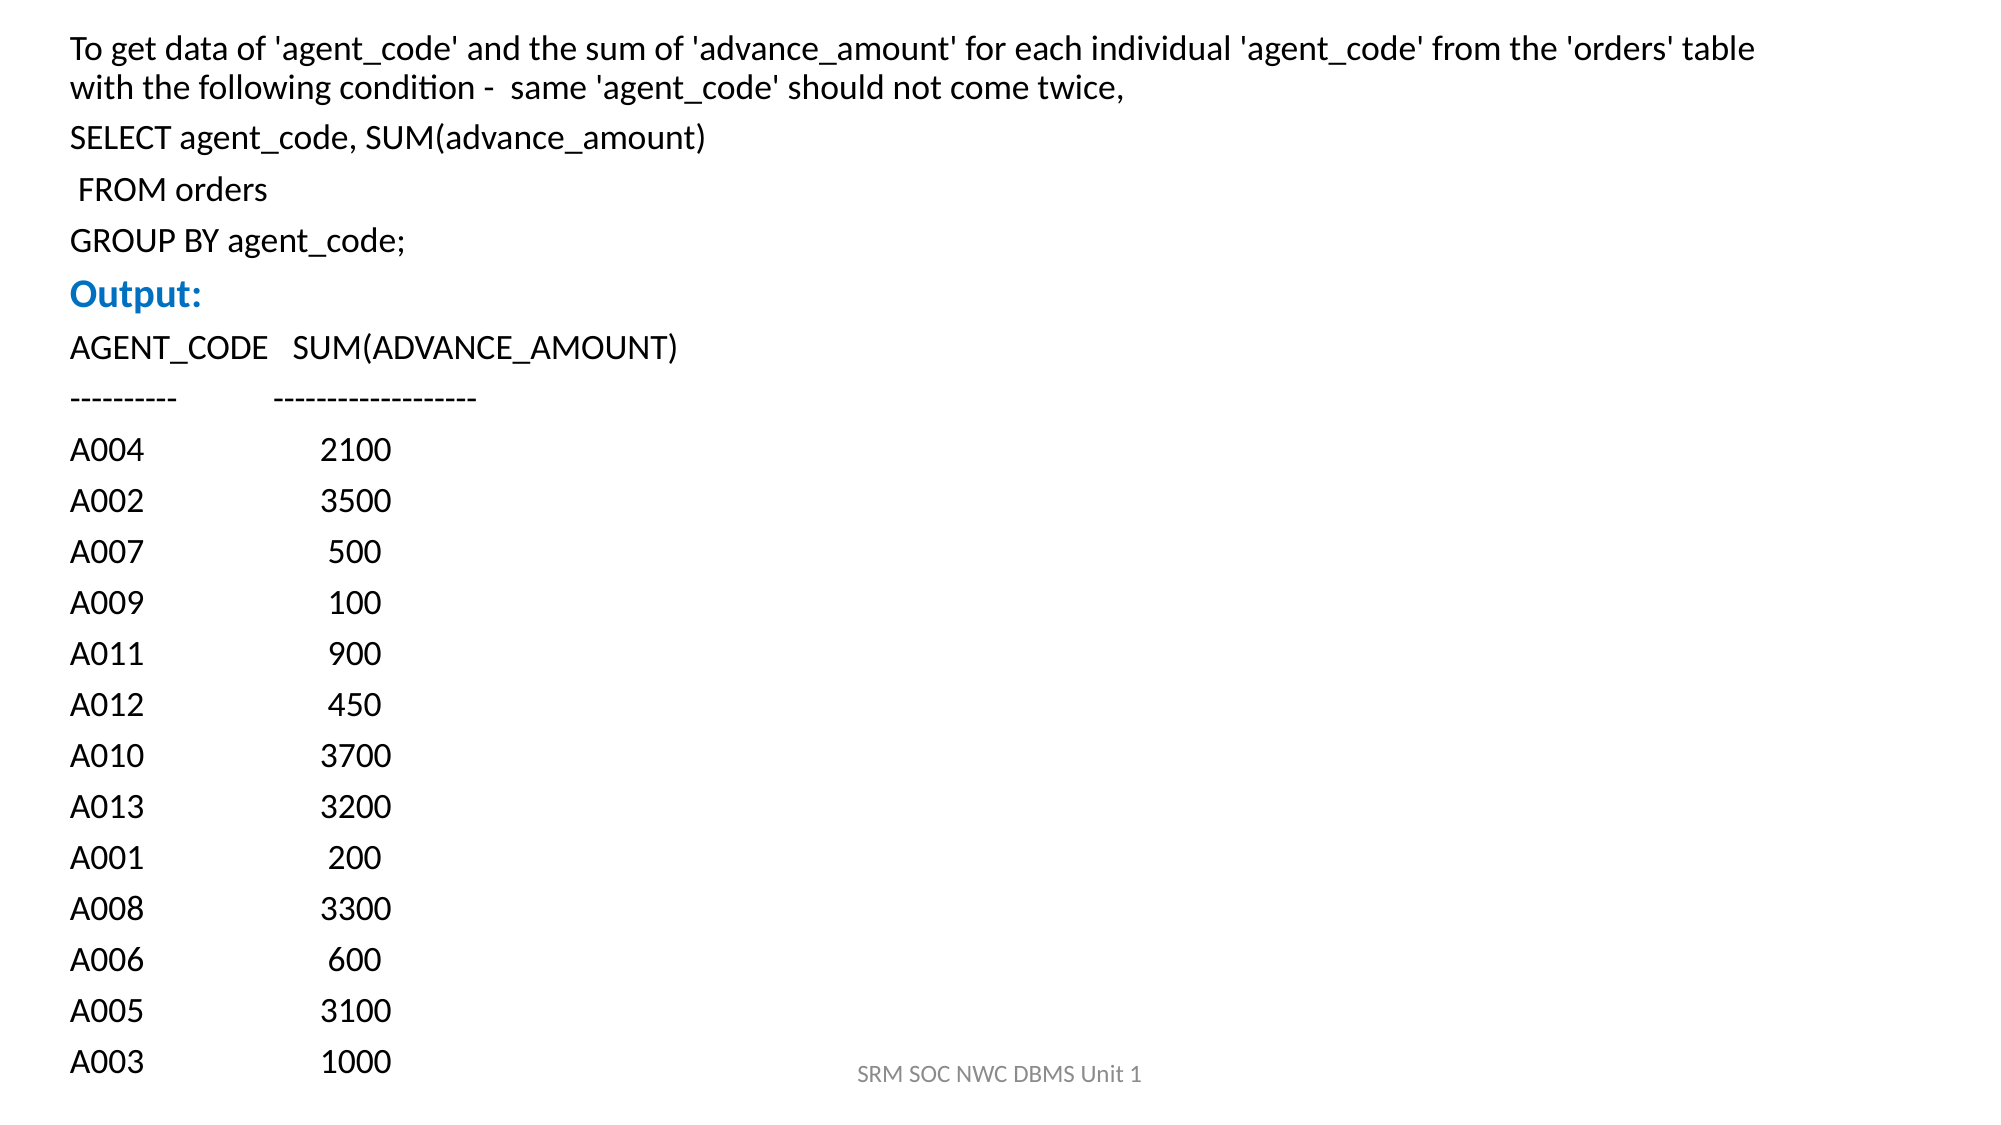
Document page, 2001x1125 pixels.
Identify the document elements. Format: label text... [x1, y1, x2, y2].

list To get data of 'agent_code' and the sum of 'advance_amount' for each individual 'agent_code' from the 'orders' table with the following condition - same 'agent_code' should not come twice, SELECT agent_code, SUM(advance_amount) FROM orders GROUP BY agent_code; Output: AGENT_CODE SUM(ADVANCE_AMOUNT) ---------- ------------------- A004 2100 A002 3500 A007 500 A009 100 A011 900 A012 450 A010 3700 A013 3200 A001 200 A008 3300 A006 600 A005 3100 A003 1000 [55, 22, 1781, 1103]
footer SRM SOC NWC DBMS Unit 1 [662, 1042, 1338, 1103]
